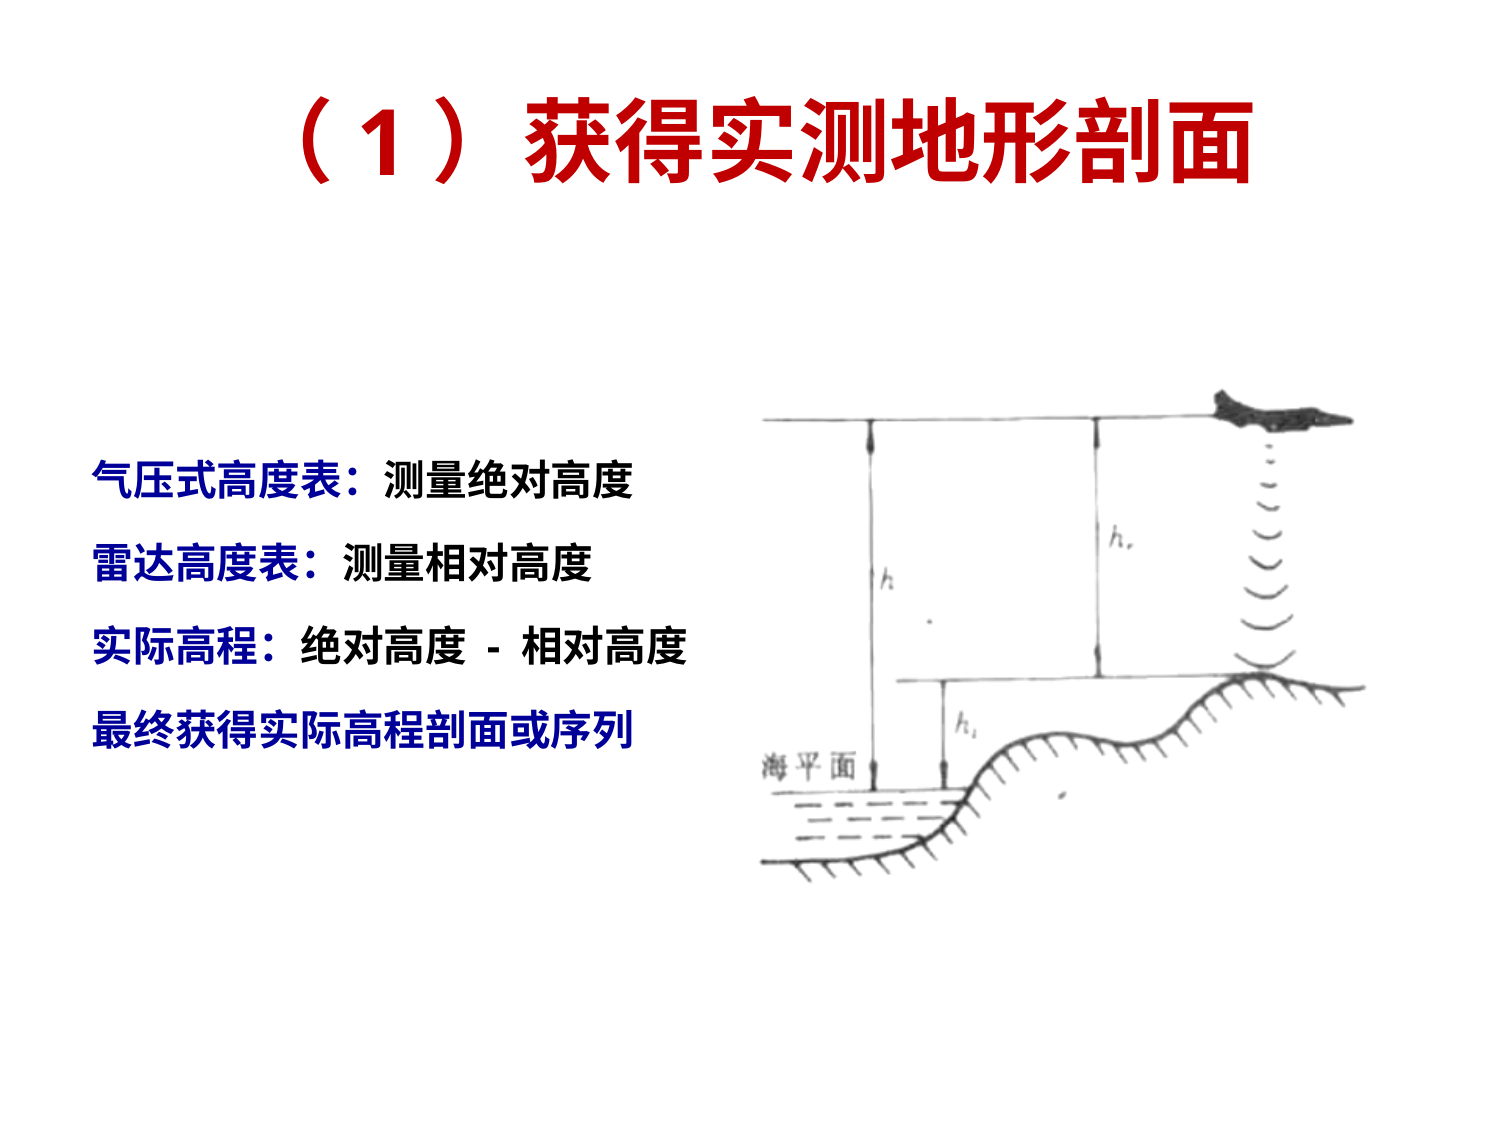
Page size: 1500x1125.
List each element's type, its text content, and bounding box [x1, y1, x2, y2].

title （1）获得实测地形剖面 [75, 45, 1425, 233]
picture [749, 373, 1390, 901]
list 气压式高度表：测量绝对高度 雷达高度表：测量相对高度 实际高程：绝对高度 - 相对高度 最终获得实际高程剖面或序列 [76, 420, 739, 846]
